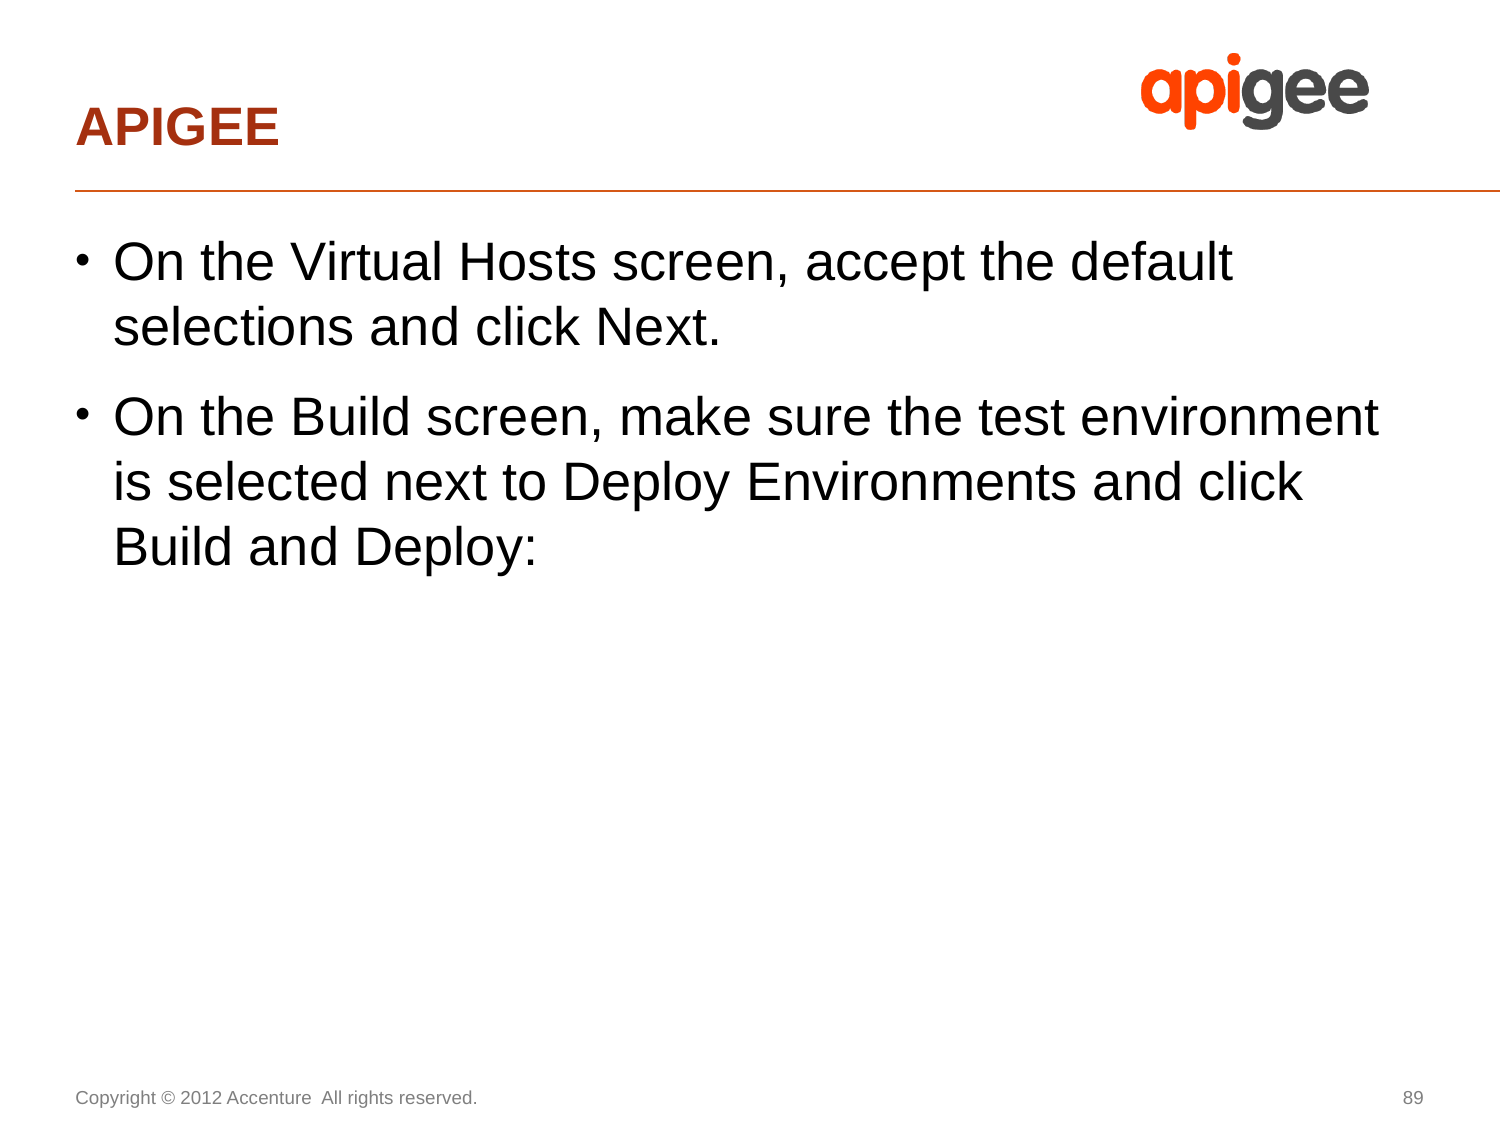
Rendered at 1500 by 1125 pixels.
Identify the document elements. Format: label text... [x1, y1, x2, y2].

list On the Virtual Hosts screen, accept the default selections and click Next. On the Build screen, make sure the test environment is selected next to Deploy Environments and click Build and Deploy: [75, 226, 1425, 600]
title APIGEE [75, 27, 1422, 157]
